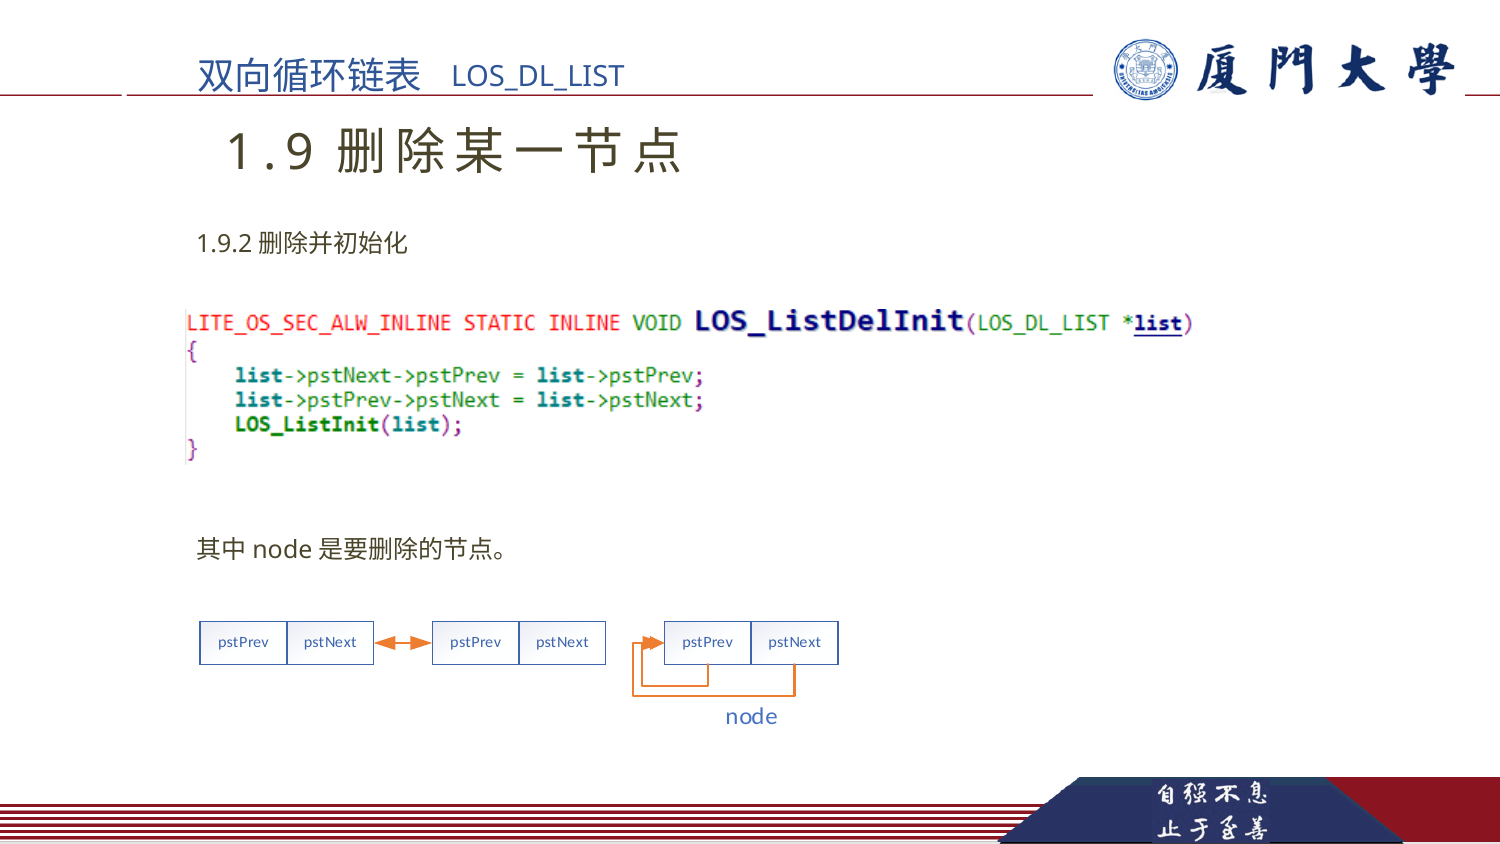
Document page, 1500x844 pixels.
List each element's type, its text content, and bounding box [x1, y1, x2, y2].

text_box 1.9删除某一节点 [214, 114, 1015, 186]
text_box 1.9.2删除并初始化 [185, 212, 1409, 263]
text_box LOS_DL_LIST [440, 51, 636, 98]
text_box 其中node是要删除的节点。 [185, 519, 1409, 570]
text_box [195, 616, 841, 733]
picture [0, 0, 1500, 844]
text_box 双向循环链表 [186, 46, 434, 103]
text_box 1 [92, 31, 156, 117]
